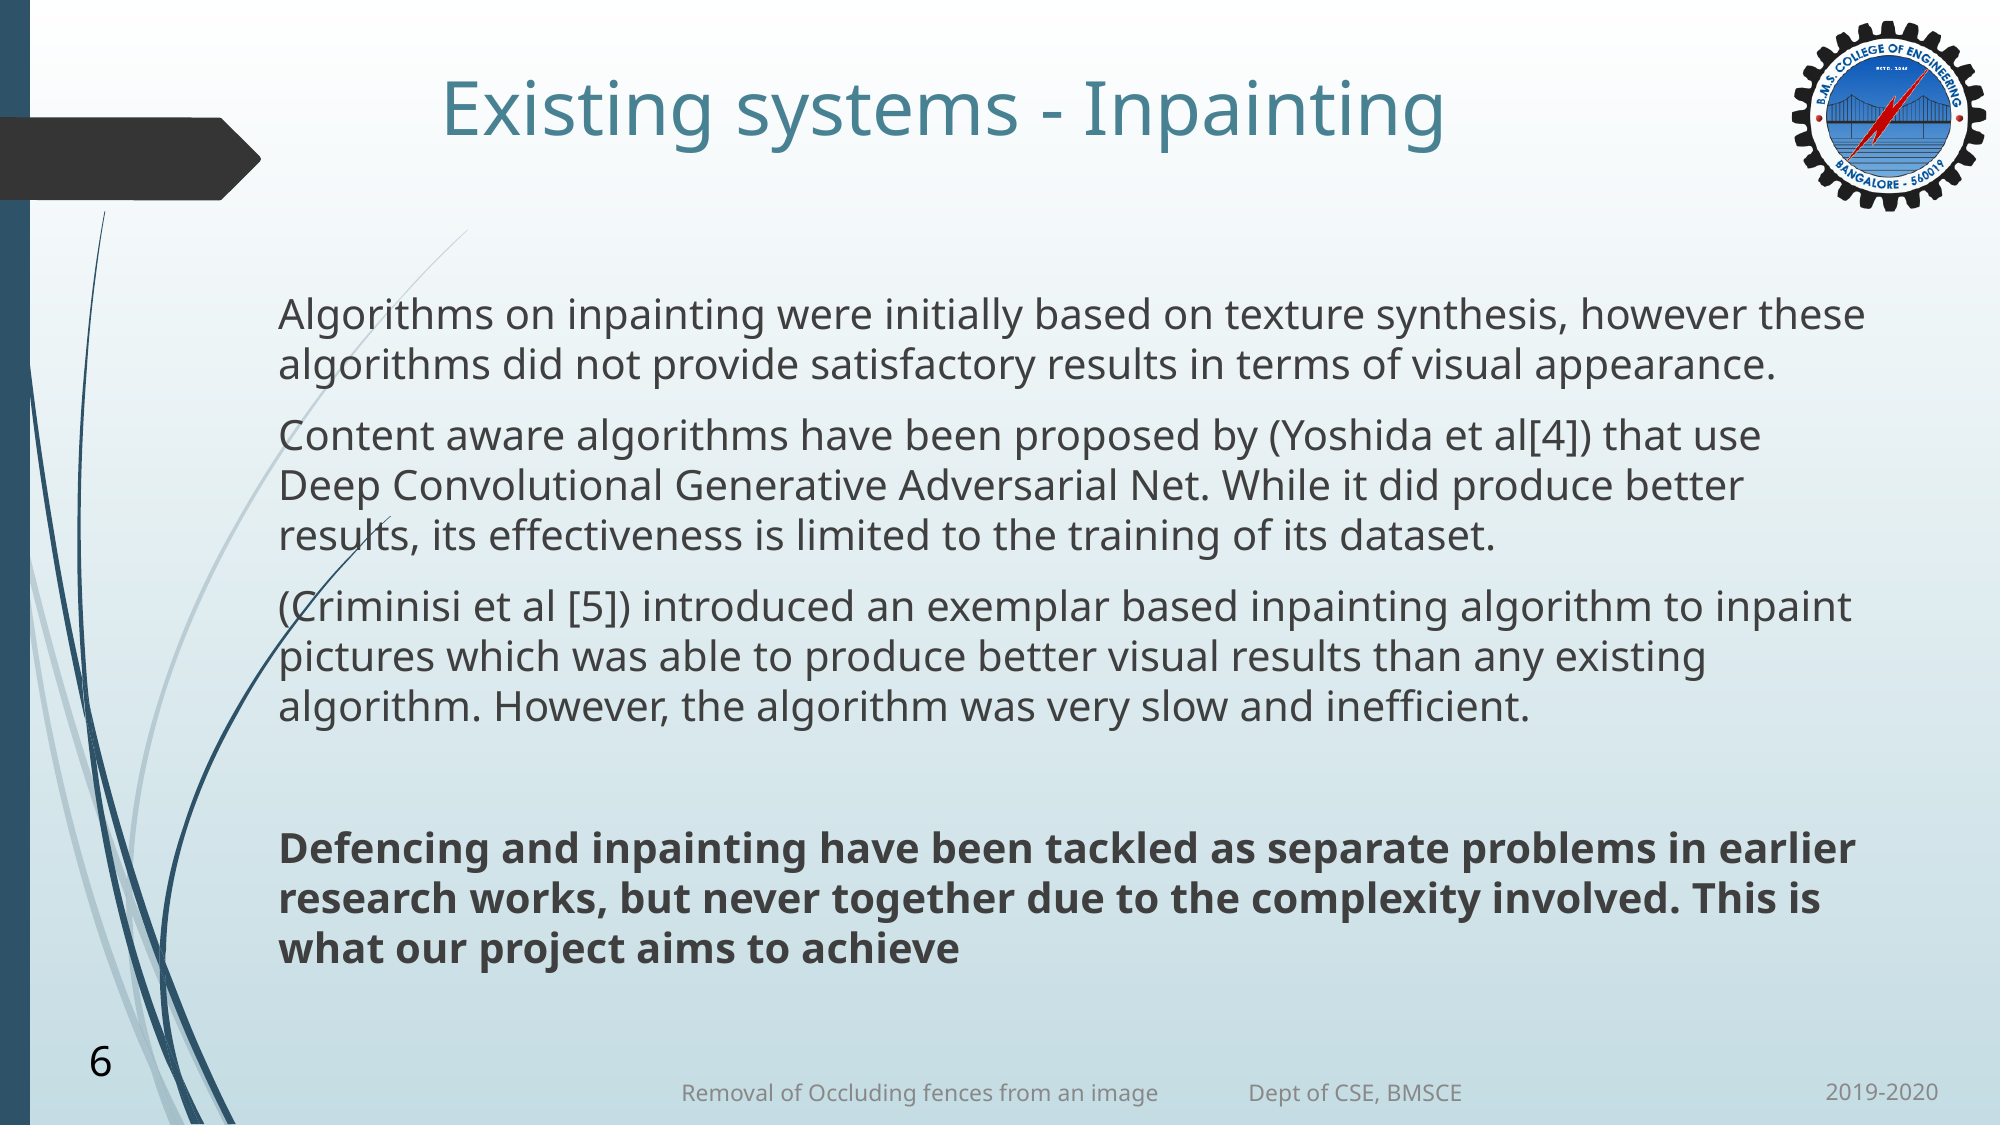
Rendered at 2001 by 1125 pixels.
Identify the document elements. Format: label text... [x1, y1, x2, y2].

footer Removal of Occluding fences from an image Dept of CSE, BMSCE [666, 1062, 1742, 1123]
title Existing systems - Inpainting [425, 53, 1780, 189]
picture [1785, 19, 1989, 216]
text_box Algorithms on inpainting were initially based on texture synthesis, however these algorithms did not provide satisfactory results in terms of visual appearance. Content aware algorithms have been proposed by (Yoshida et al[4]) that use Deep Convolutional Generative Adversarial Net. While it did produce better results, its effectiveness is limited to the training of its dataset. (Criminisi et al [5]) introduced an exemplar based inpainting algorithm to inpaint pictures which was able to produce better visual results than any existing algorithm. However, the algorithm was very slow and inefficient. Defencing and inpainting have been tackled as separate problems in earlier research works, but never together due to the complexity involved. This is what our project aims to achieve [263, 189, 1888, 1071]
slide_number 2019-2020 [1766, 1061, 1955, 1123]
slide_number ‹#› [0, 1033, 128, 1094]
